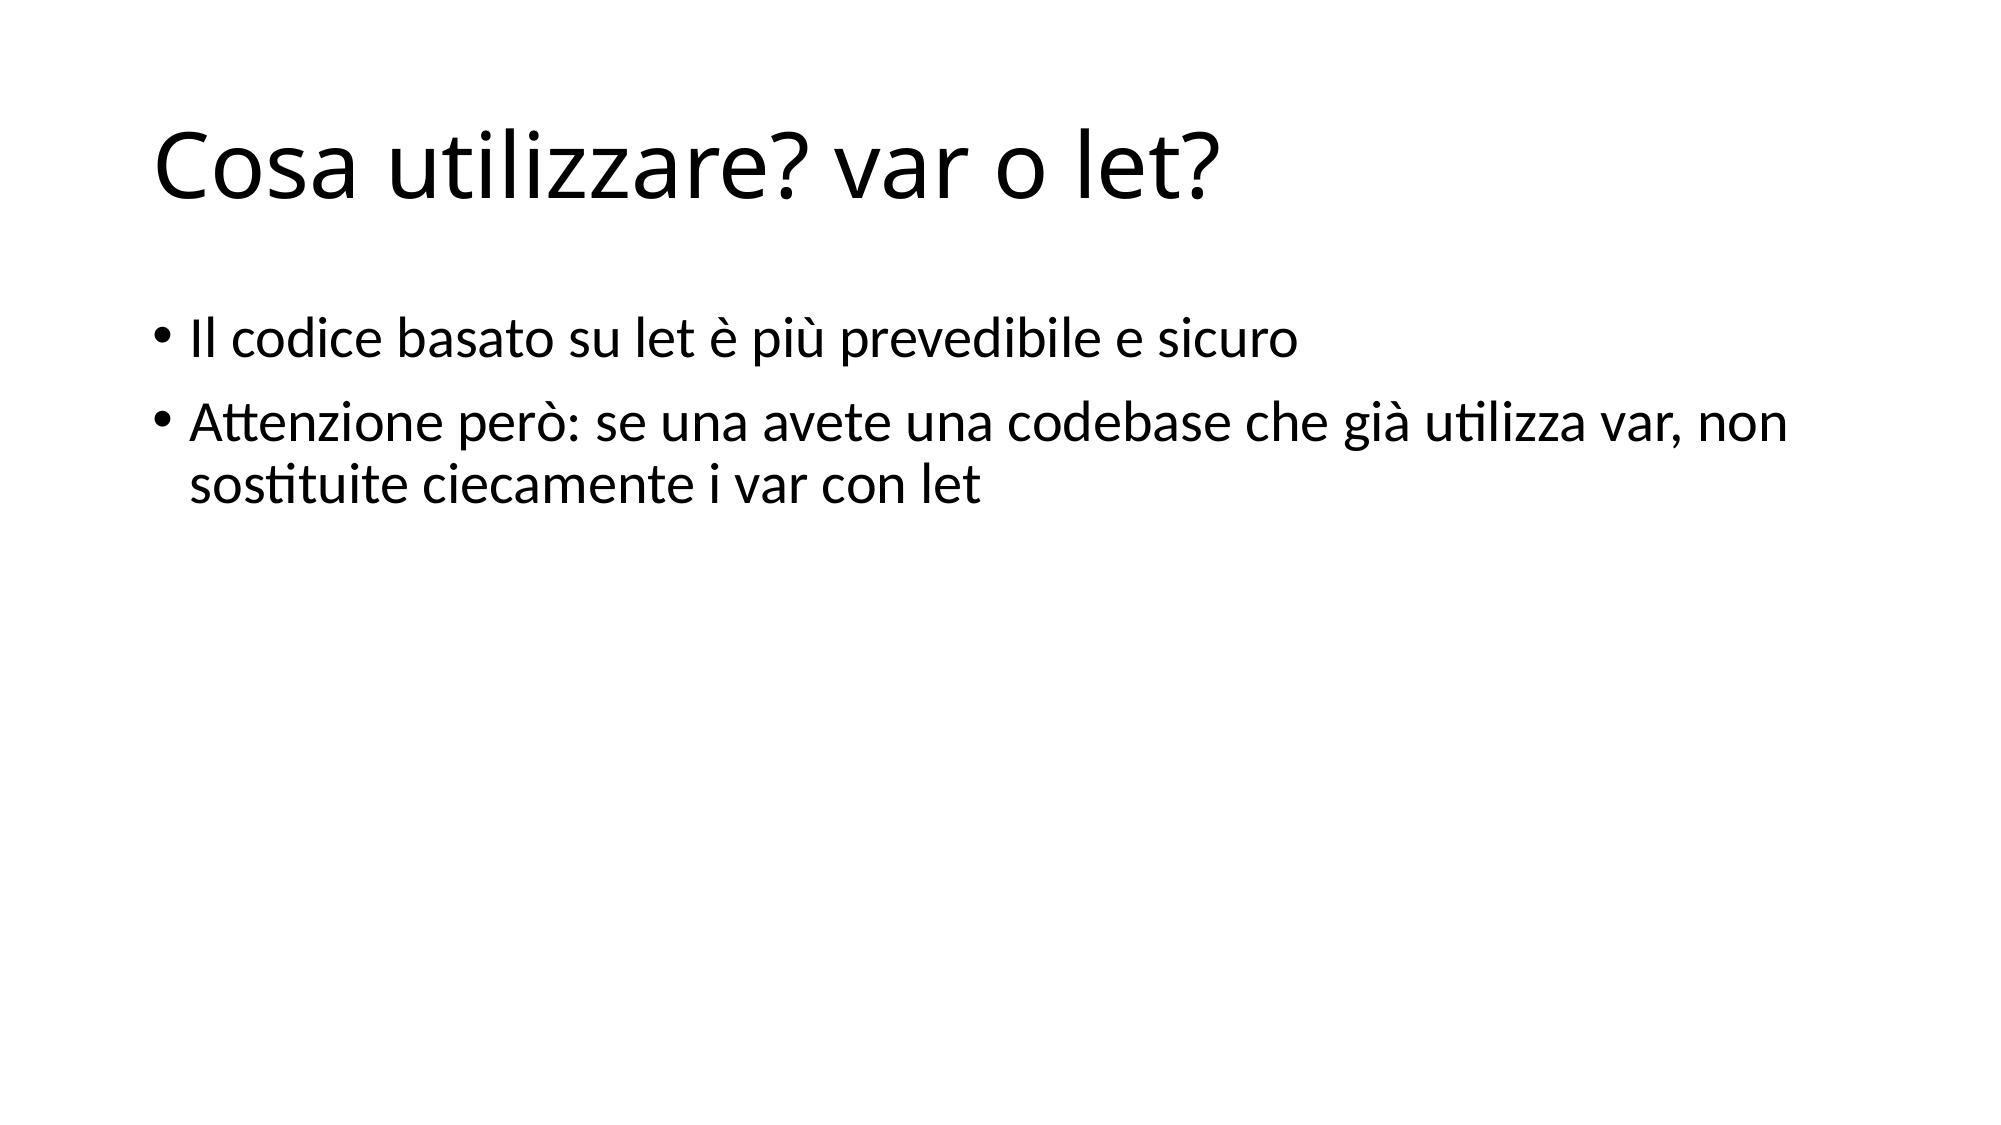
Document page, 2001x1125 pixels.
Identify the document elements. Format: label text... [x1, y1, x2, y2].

title Cosa utilizzare? var o let? [137, 59, 1863, 278]
list Il codice basato su let è più prevedibile e sicuro Attenzione però: se una avete una codebase che già utilizza var, non sostituite ciecamente i var con let [137, 299, 1863, 1014]
